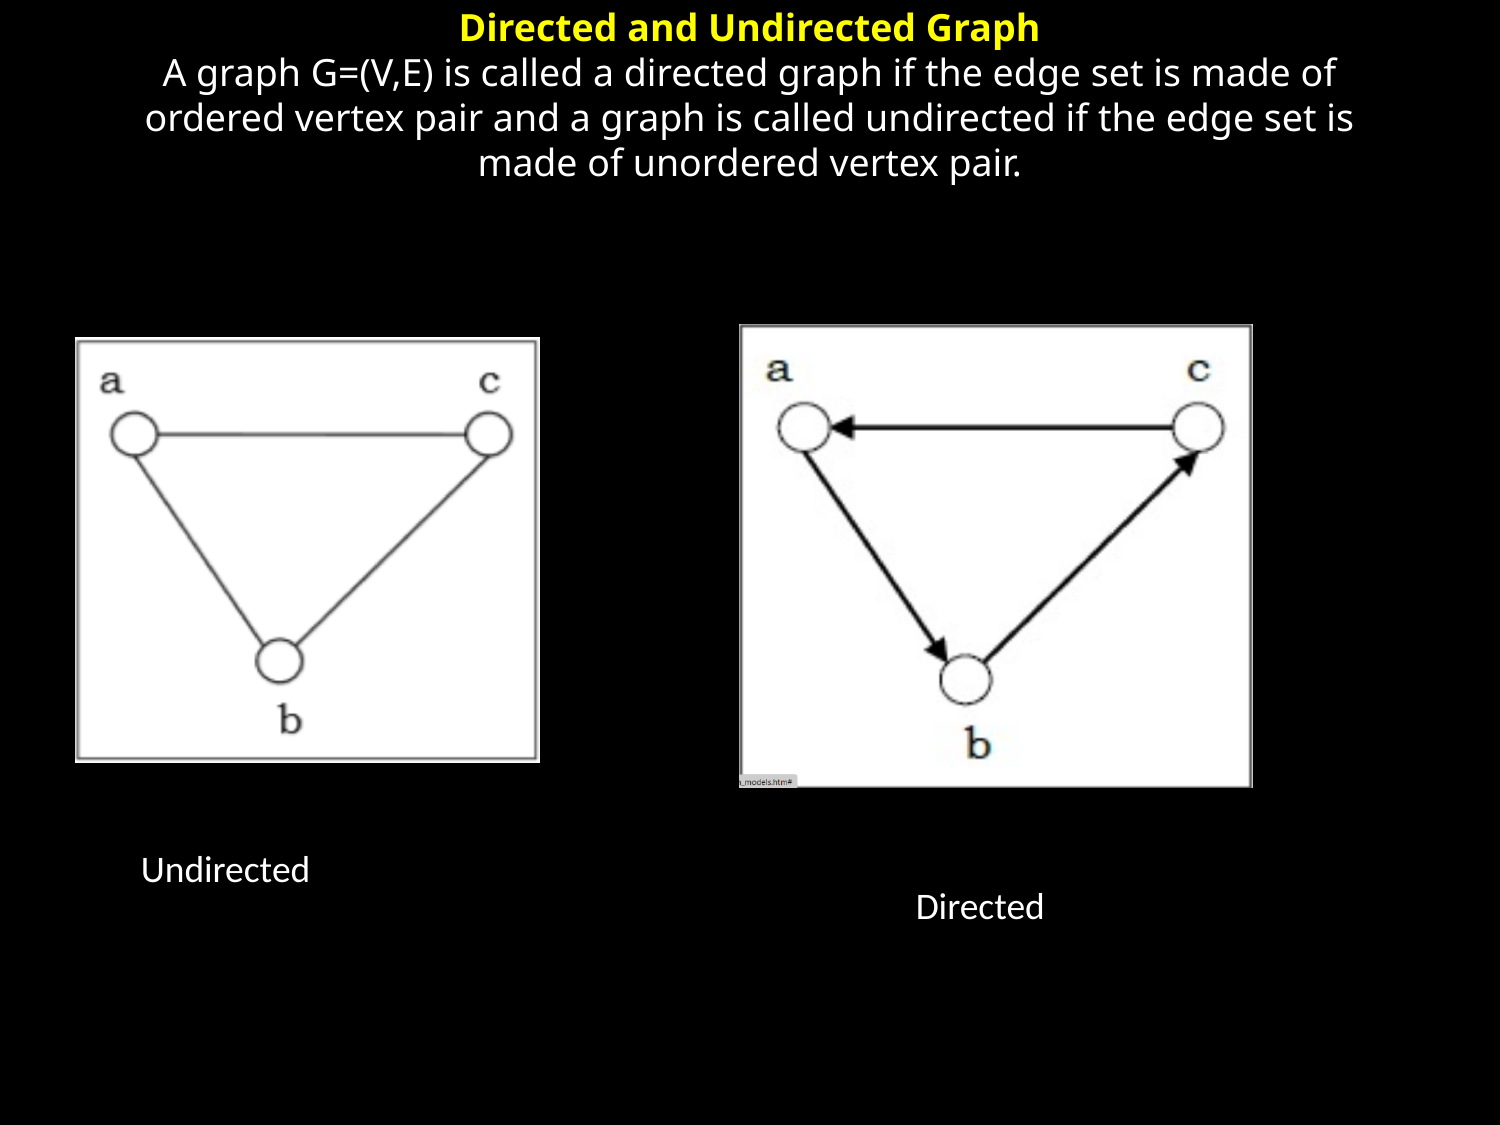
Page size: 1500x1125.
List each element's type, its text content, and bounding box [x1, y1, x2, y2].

text_box Undirected [126, 837, 326, 898]
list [74, 337, 540, 763]
picture [738, 324, 1253, 788]
title Directed and Undirected Graph A graph G=(V,E) is called a directed graph if the edge set is made of ordered vertex pair and a graph is called undirected if the edge set is made of unordered vertex pair. [75, 0, 1425, 233]
text_box Directed [901, 874, 1060, 935]
